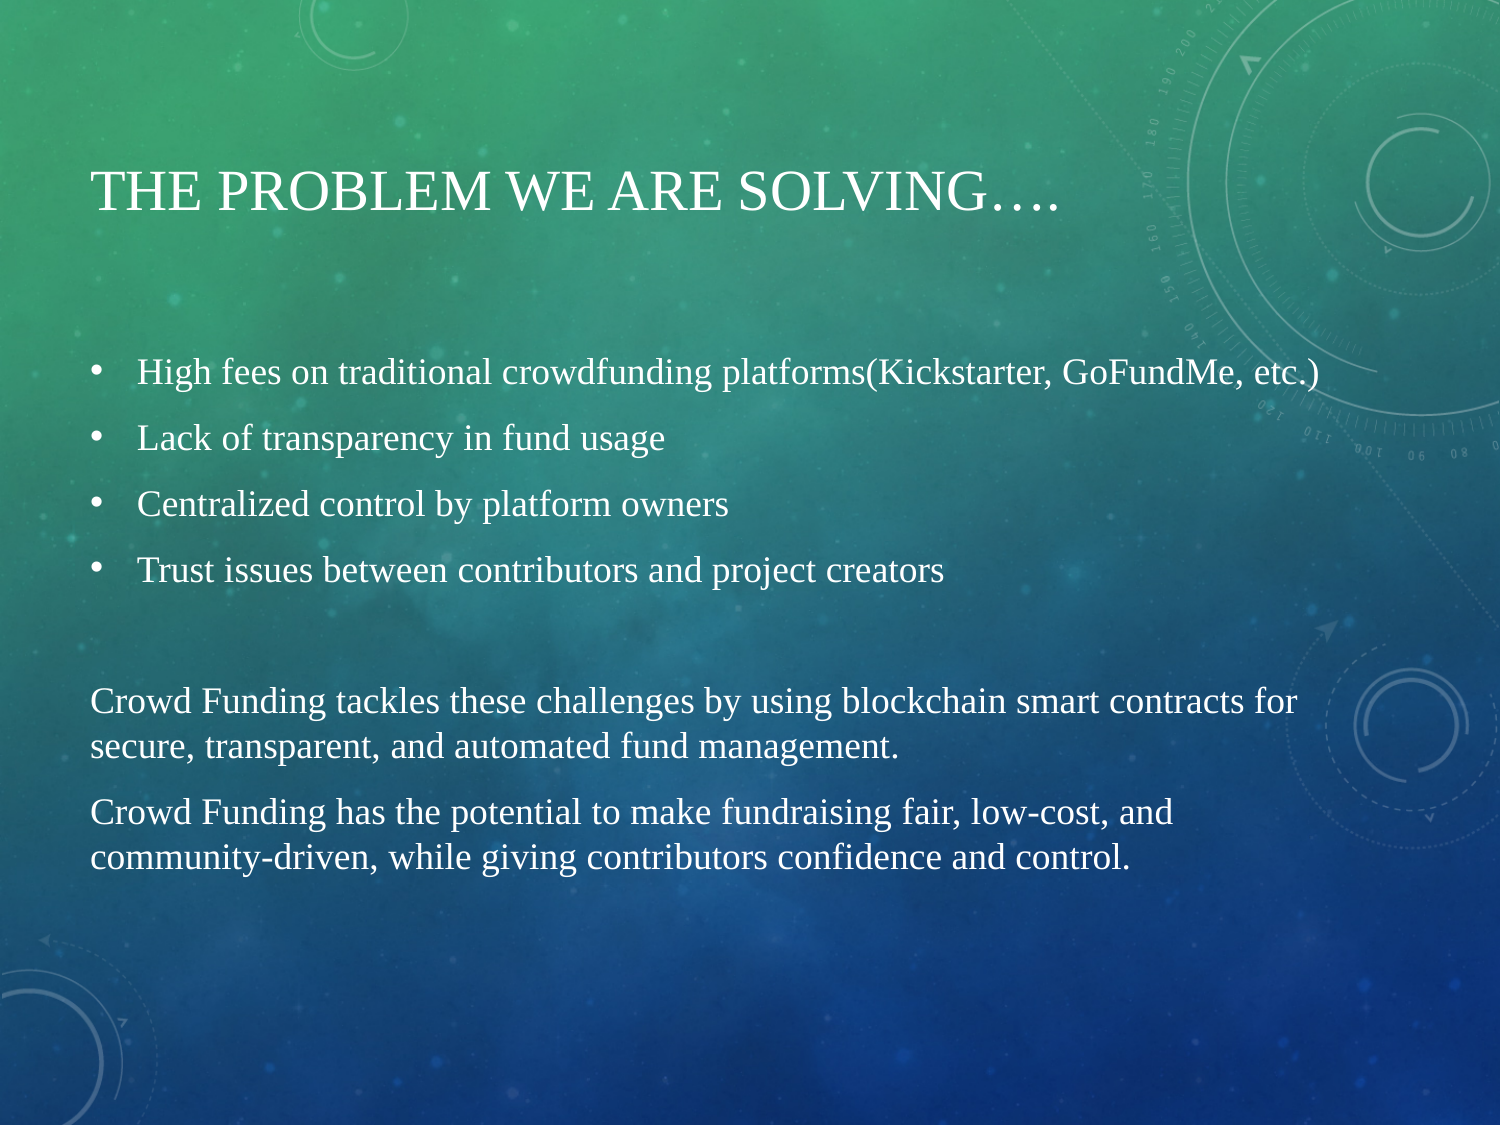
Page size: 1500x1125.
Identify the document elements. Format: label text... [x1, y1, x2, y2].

title The Problem we are Solving…. [75, 99, 1350, 274]
list High fees on traditional crowdfunding platforms(Kickstarter, GoFundMe, etc.) Lack of transparency in fund usage Centralized control by platform owners Trust issues between contributors and project creators Crowd Funding tackles these challenges by using blockchain smart contracts for secure, transparent, and automated fund management. Crowd Funding has the potential to make fundraising fair, low-cost, and community-driven, while giving contributors confidence and control. [75, 274, 1350, 950]
picture [0, 0, 1500, 1125]
